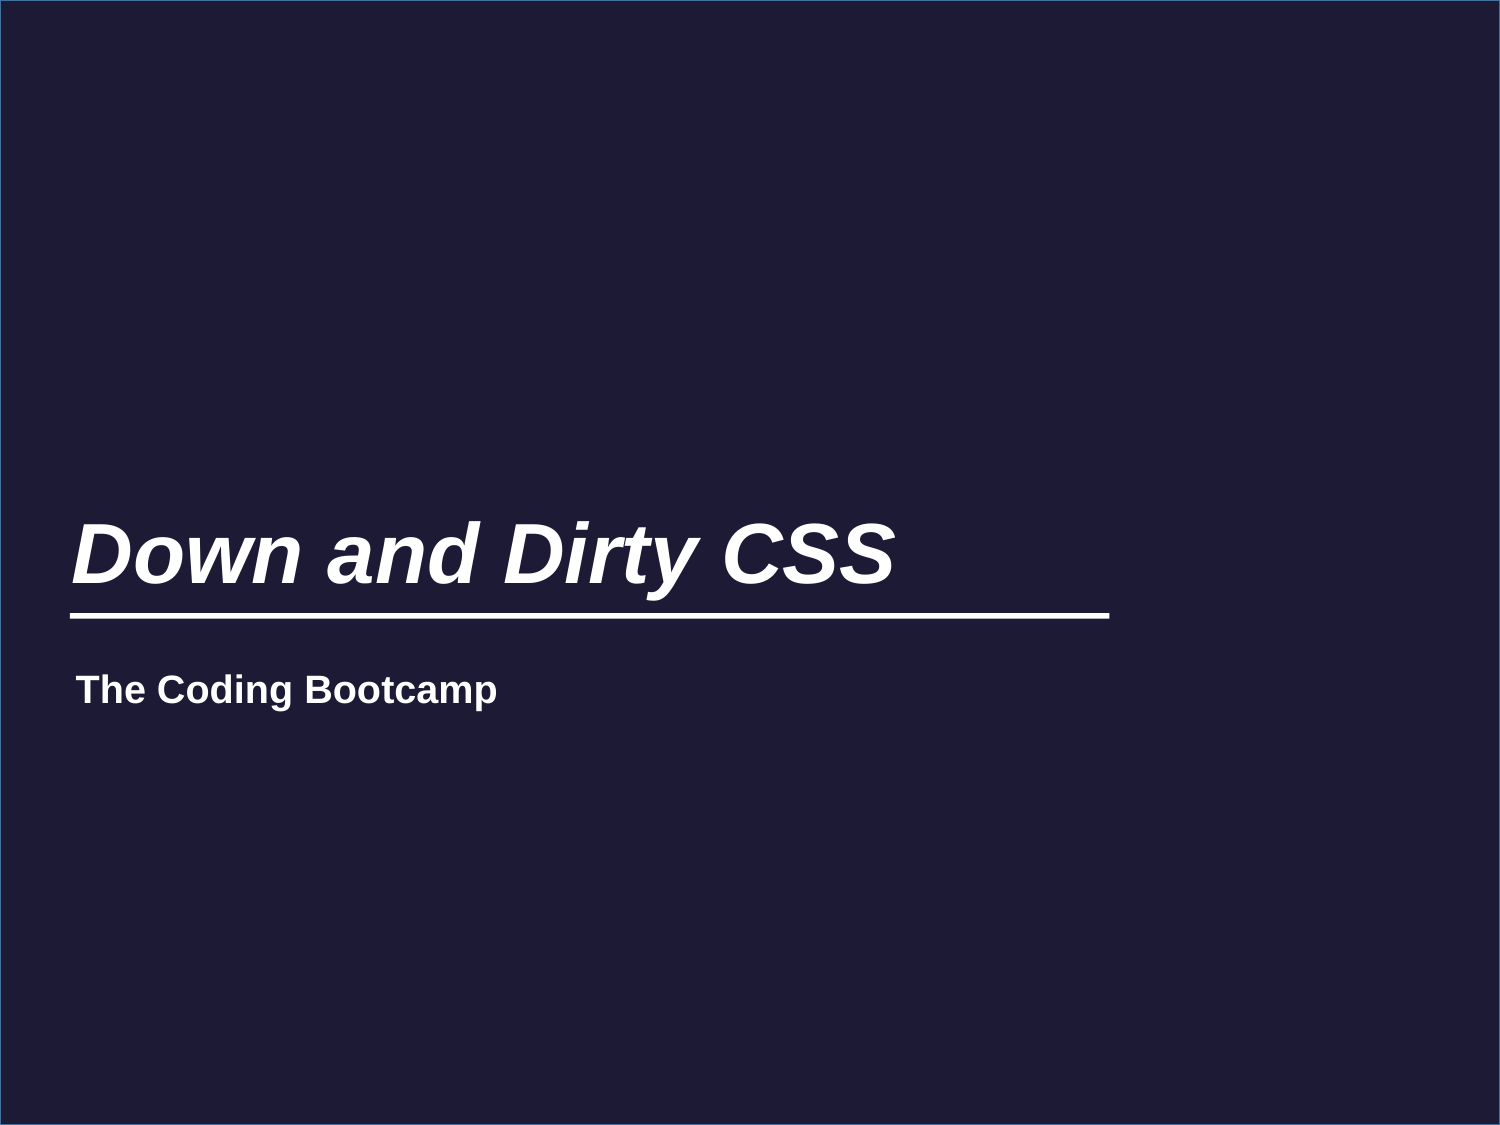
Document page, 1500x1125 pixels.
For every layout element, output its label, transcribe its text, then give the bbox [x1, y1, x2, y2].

title Down and Dirty CSS [63, 483, 1415, 628]
